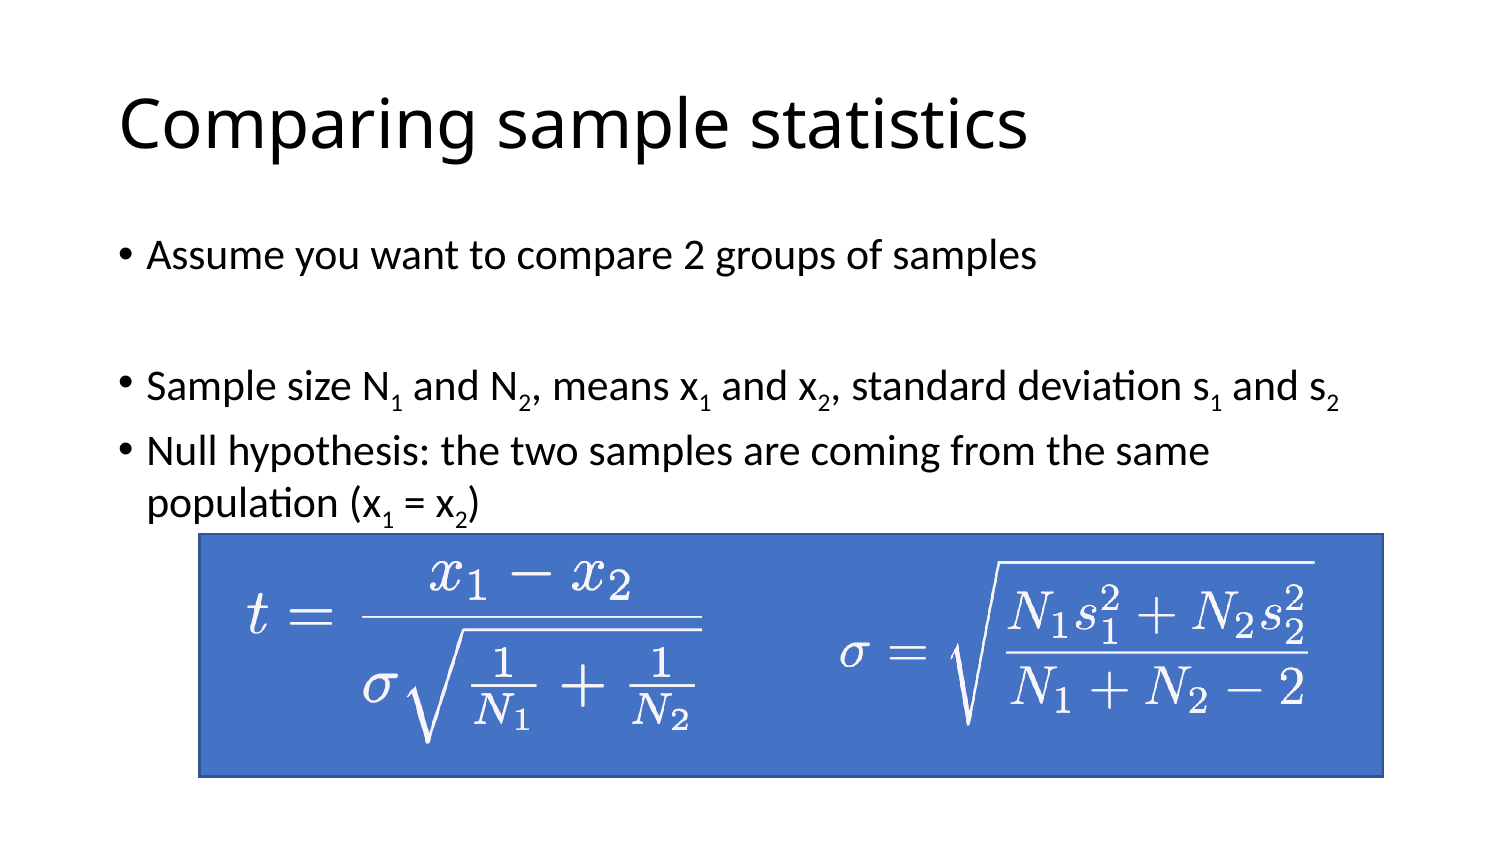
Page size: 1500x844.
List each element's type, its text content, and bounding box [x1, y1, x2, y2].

list Assume you want to compare 2 groups of samples Sample size N1 and N2, means x1 and x2, standard deviation s1 and s2 Null hypothesis: the two samples are coming from the same population (x1 = x2) [103, 224, 1397, 760]
picture [246, 561, 703, 744]
title Comparing sample statistics [103, 44, 1397, 208]
picture [840, 561, 1316, 726]
text_box [198, 760, 1384, 778]
